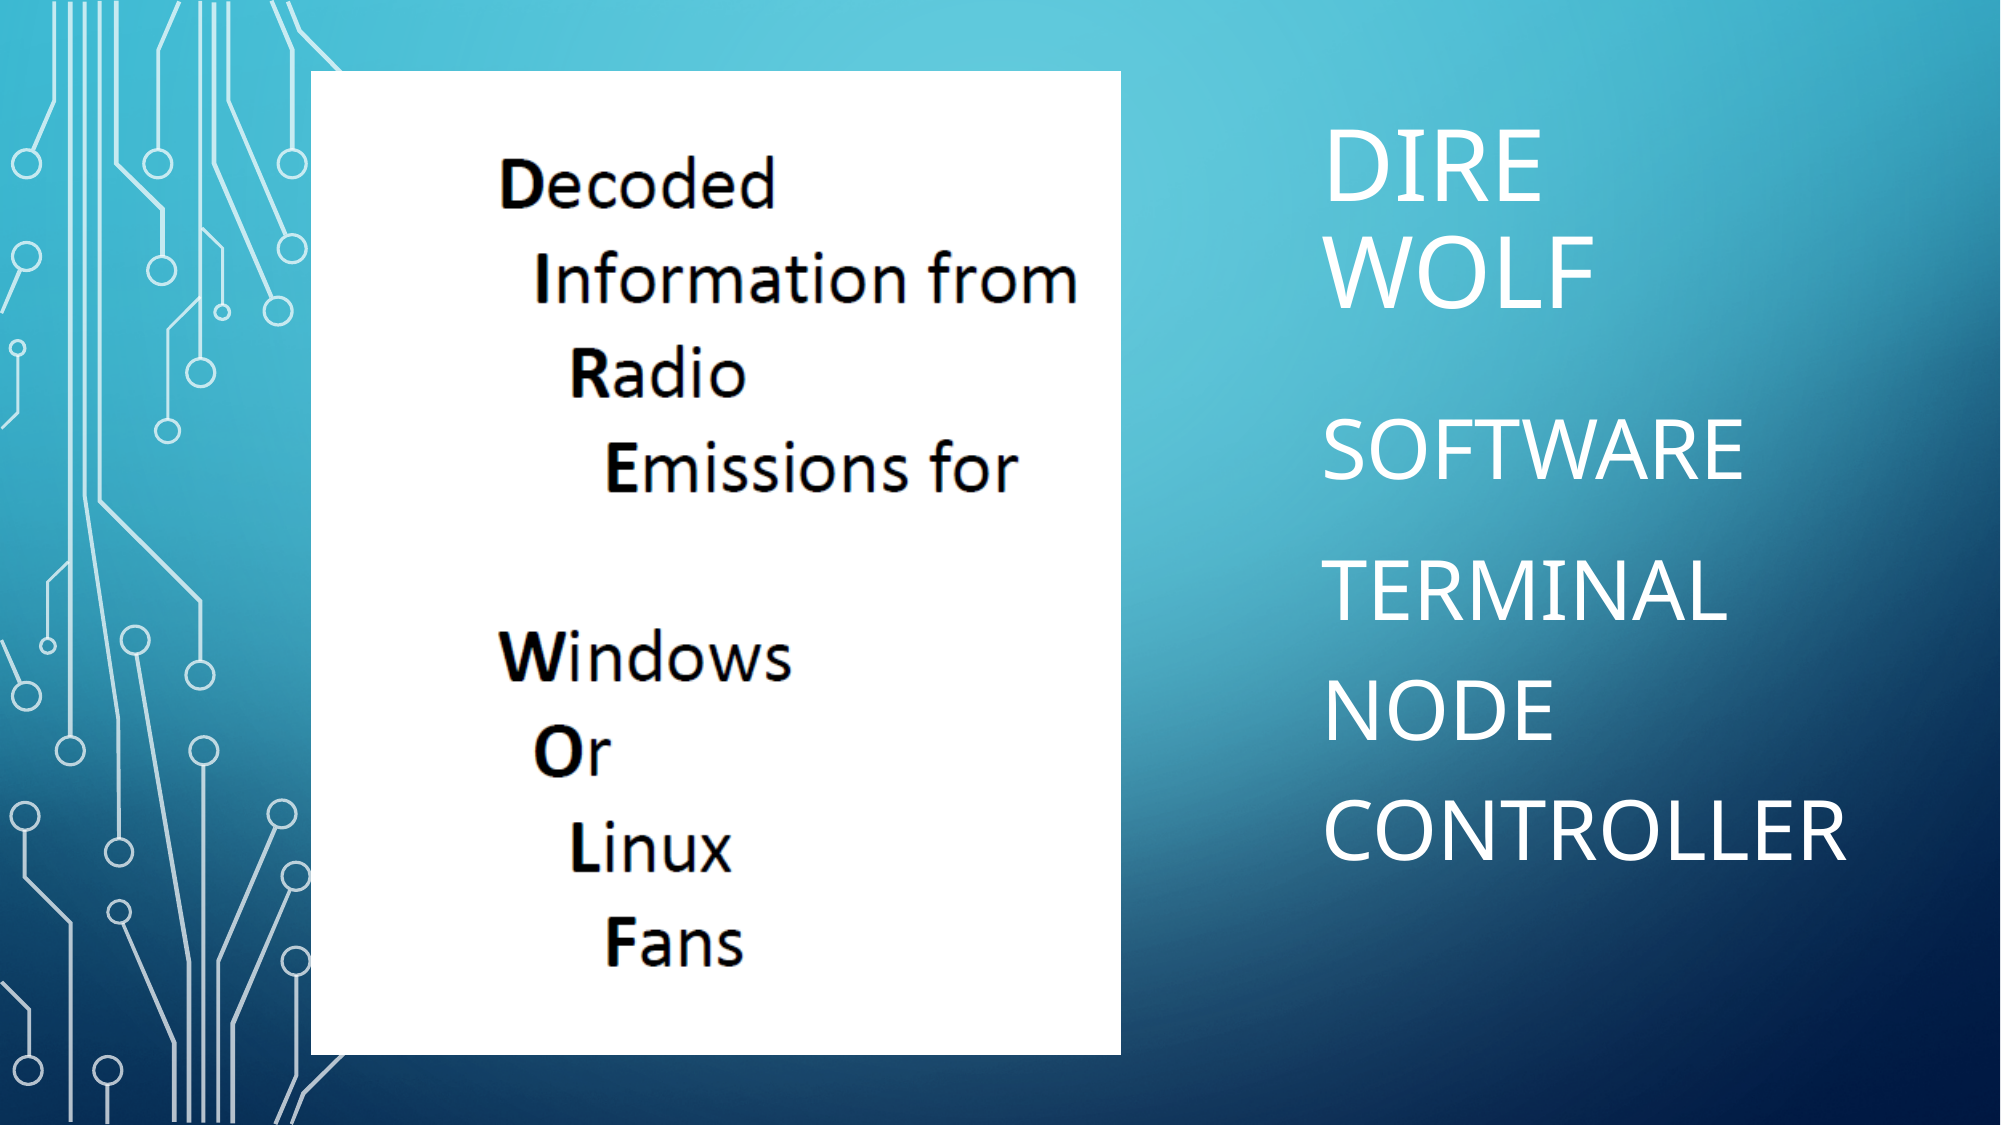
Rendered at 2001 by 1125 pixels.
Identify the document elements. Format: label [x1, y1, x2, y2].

text_box [379, 0, 2000, 1125]
picture [311, 70, 1121, 1056]
text_box [0, 0, 379, 1125]
